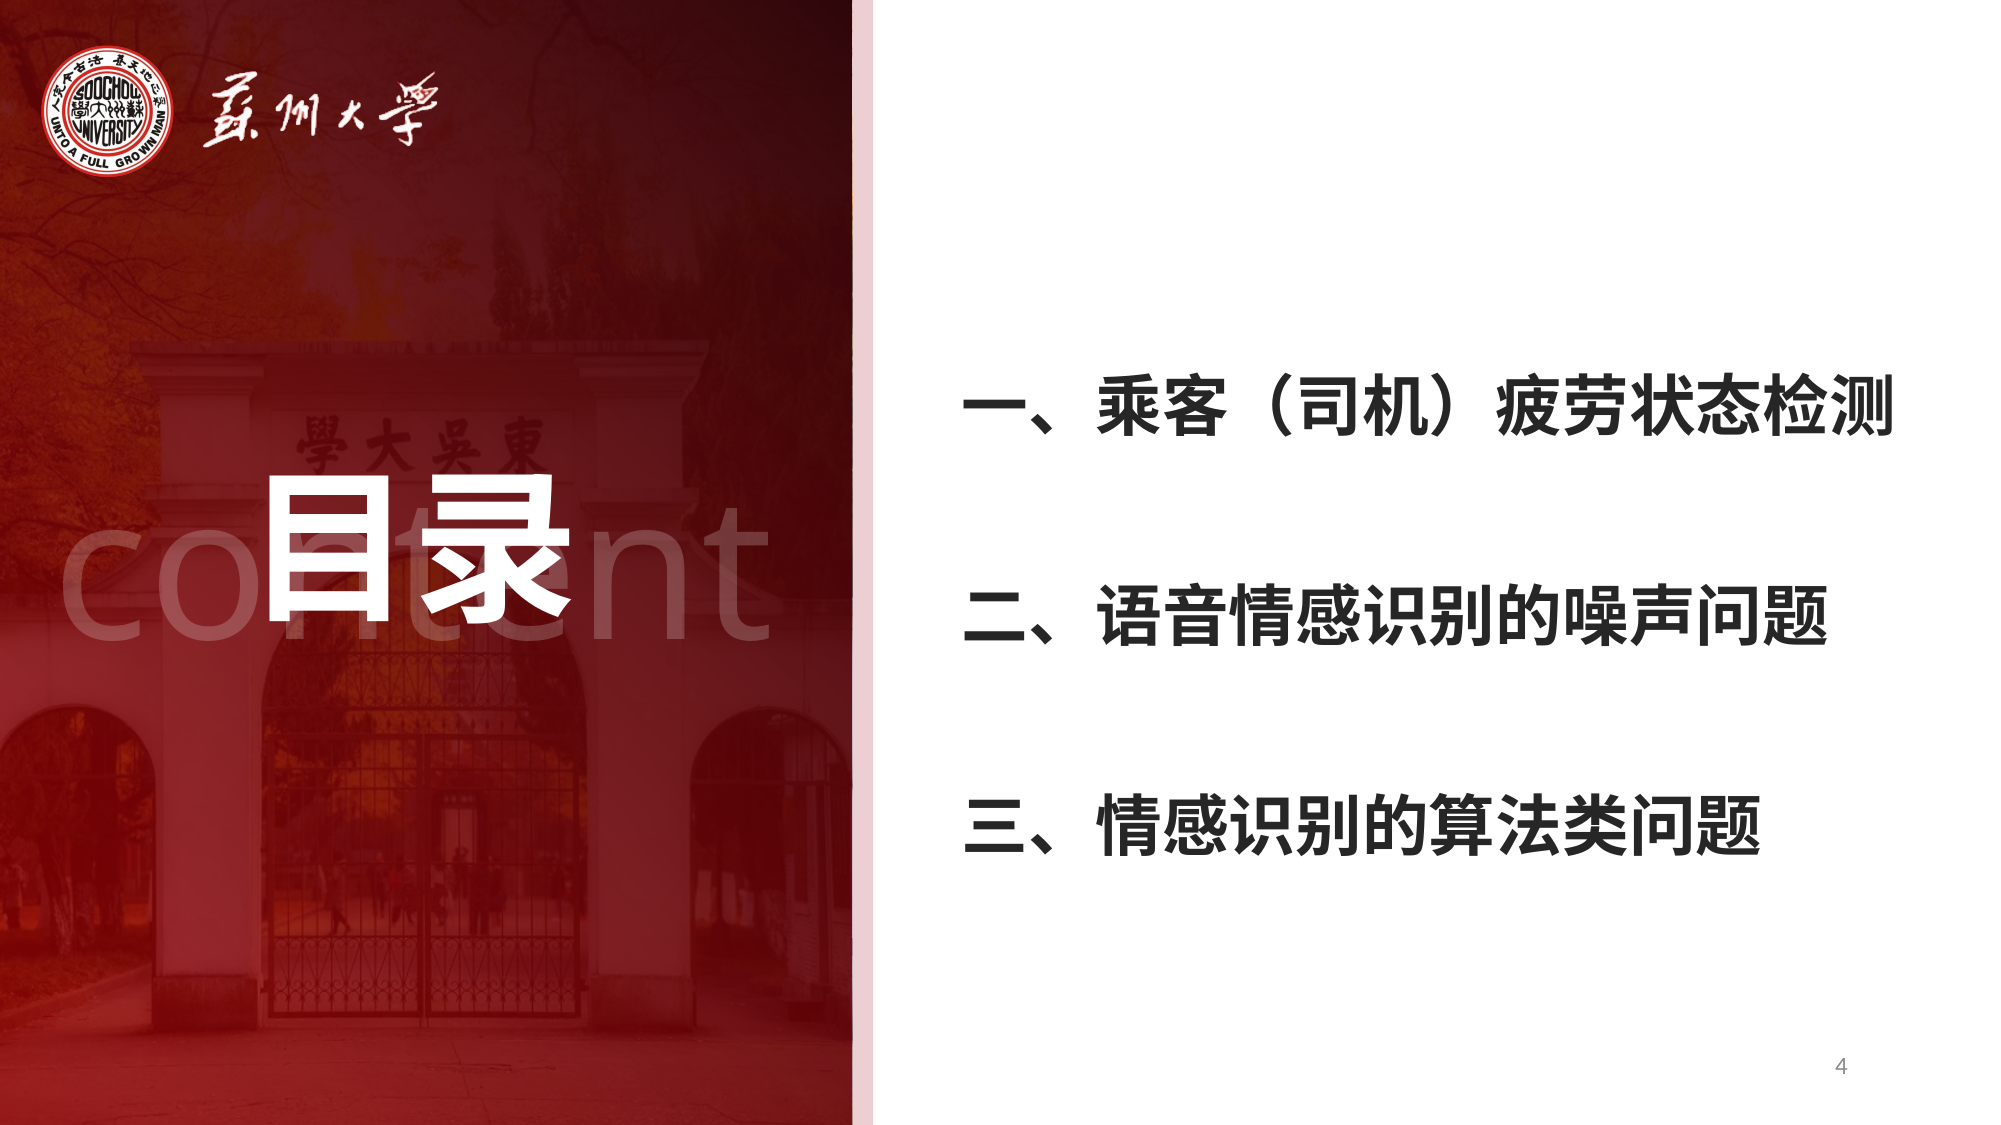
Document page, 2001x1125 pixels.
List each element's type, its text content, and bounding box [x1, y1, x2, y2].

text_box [0, 432, 827, 690]
slide_number 4 [1412, 1042, 1863, 1103]
text_box 一、乘客（司机）疲劳状态检测 二、语音情感识别的噪声问题 三、情感识别的算法类问题 [947, 276, 1942, 872]
picture [0, 0, 853, 1125]
text_box [853, 0, 874, 1125]
